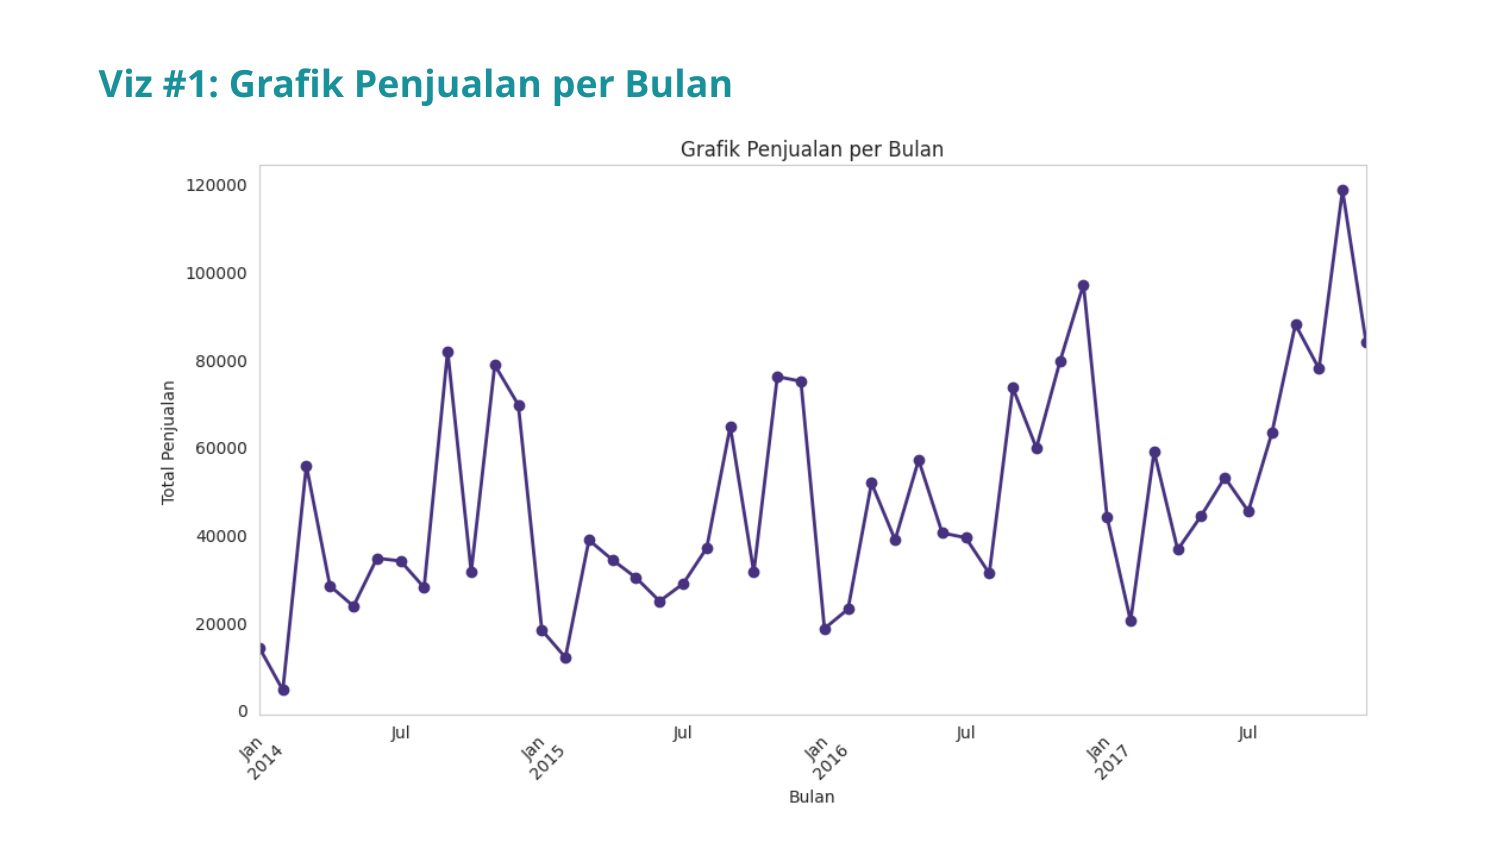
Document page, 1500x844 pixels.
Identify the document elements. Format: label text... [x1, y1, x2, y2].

title Viz #1: Grafik Penjualan per Bulan [98, 60, 1331, 201]
picture [150, 127, 1377, 817]
